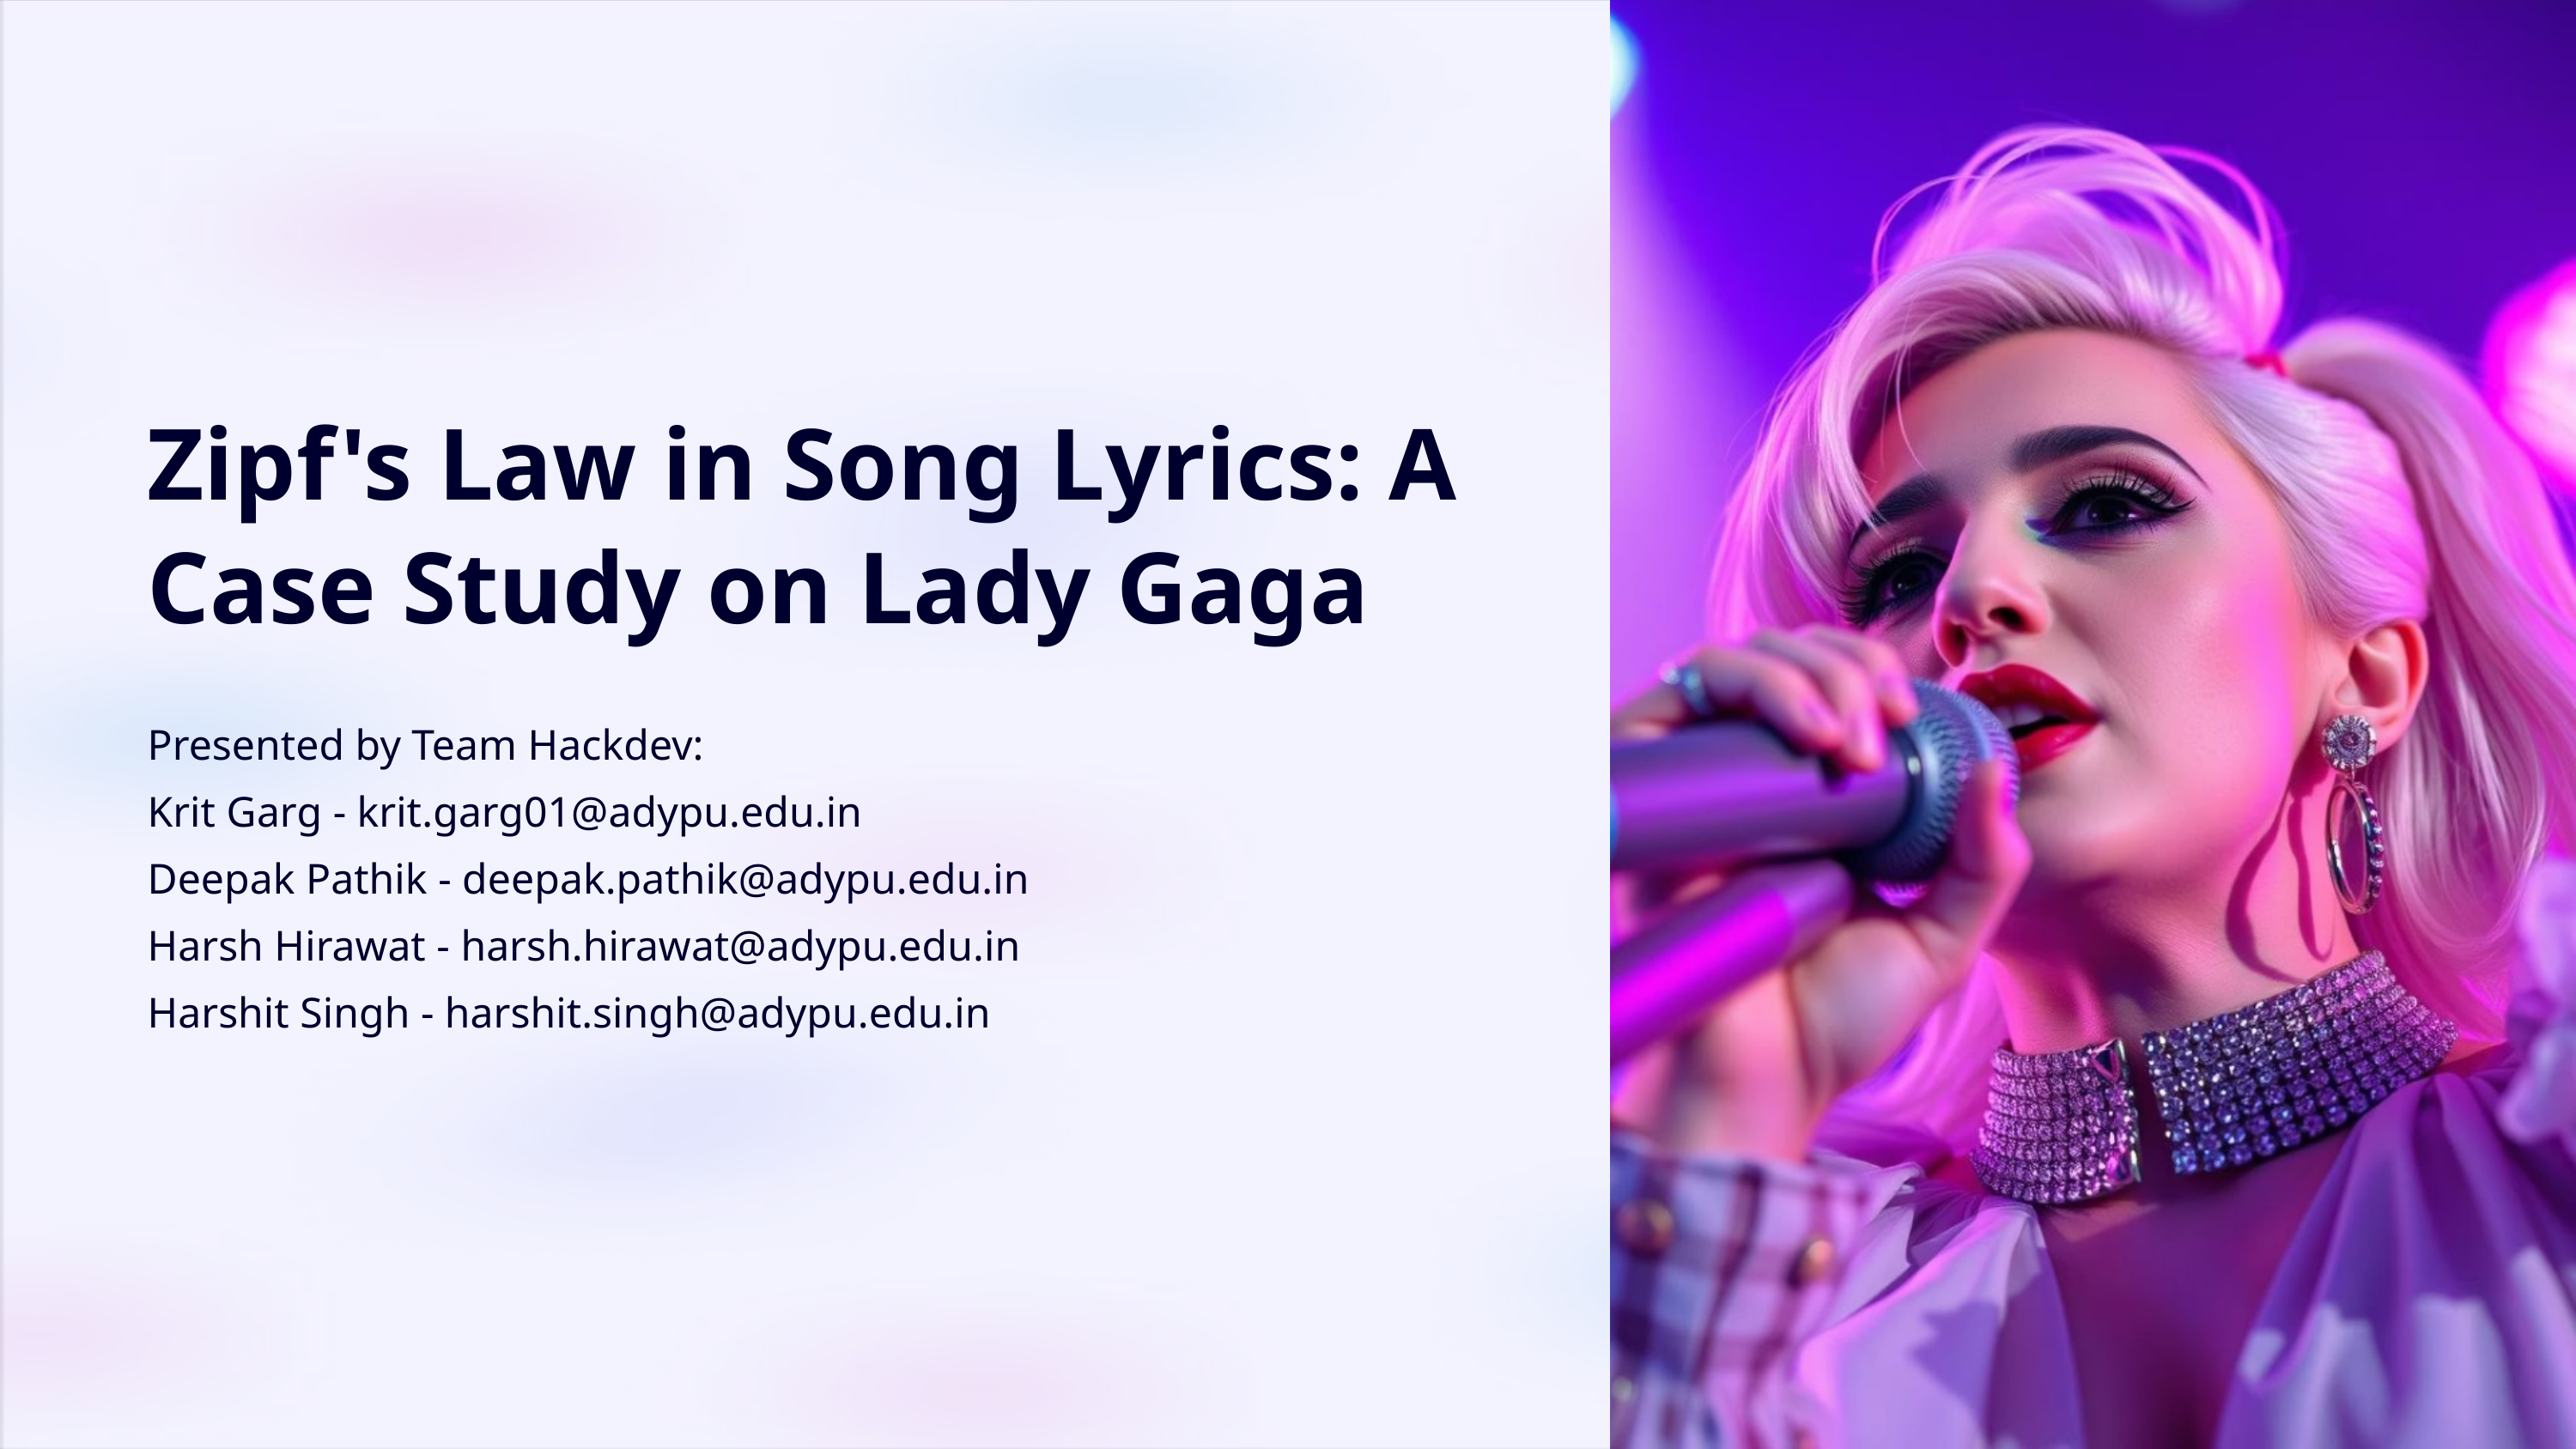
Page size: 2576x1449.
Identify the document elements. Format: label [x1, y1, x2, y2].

text_box [0, 0, 2576, 1449]
text_box [147, 711, 1463, 1049]
text_box [147, 399, 1463, 682]
